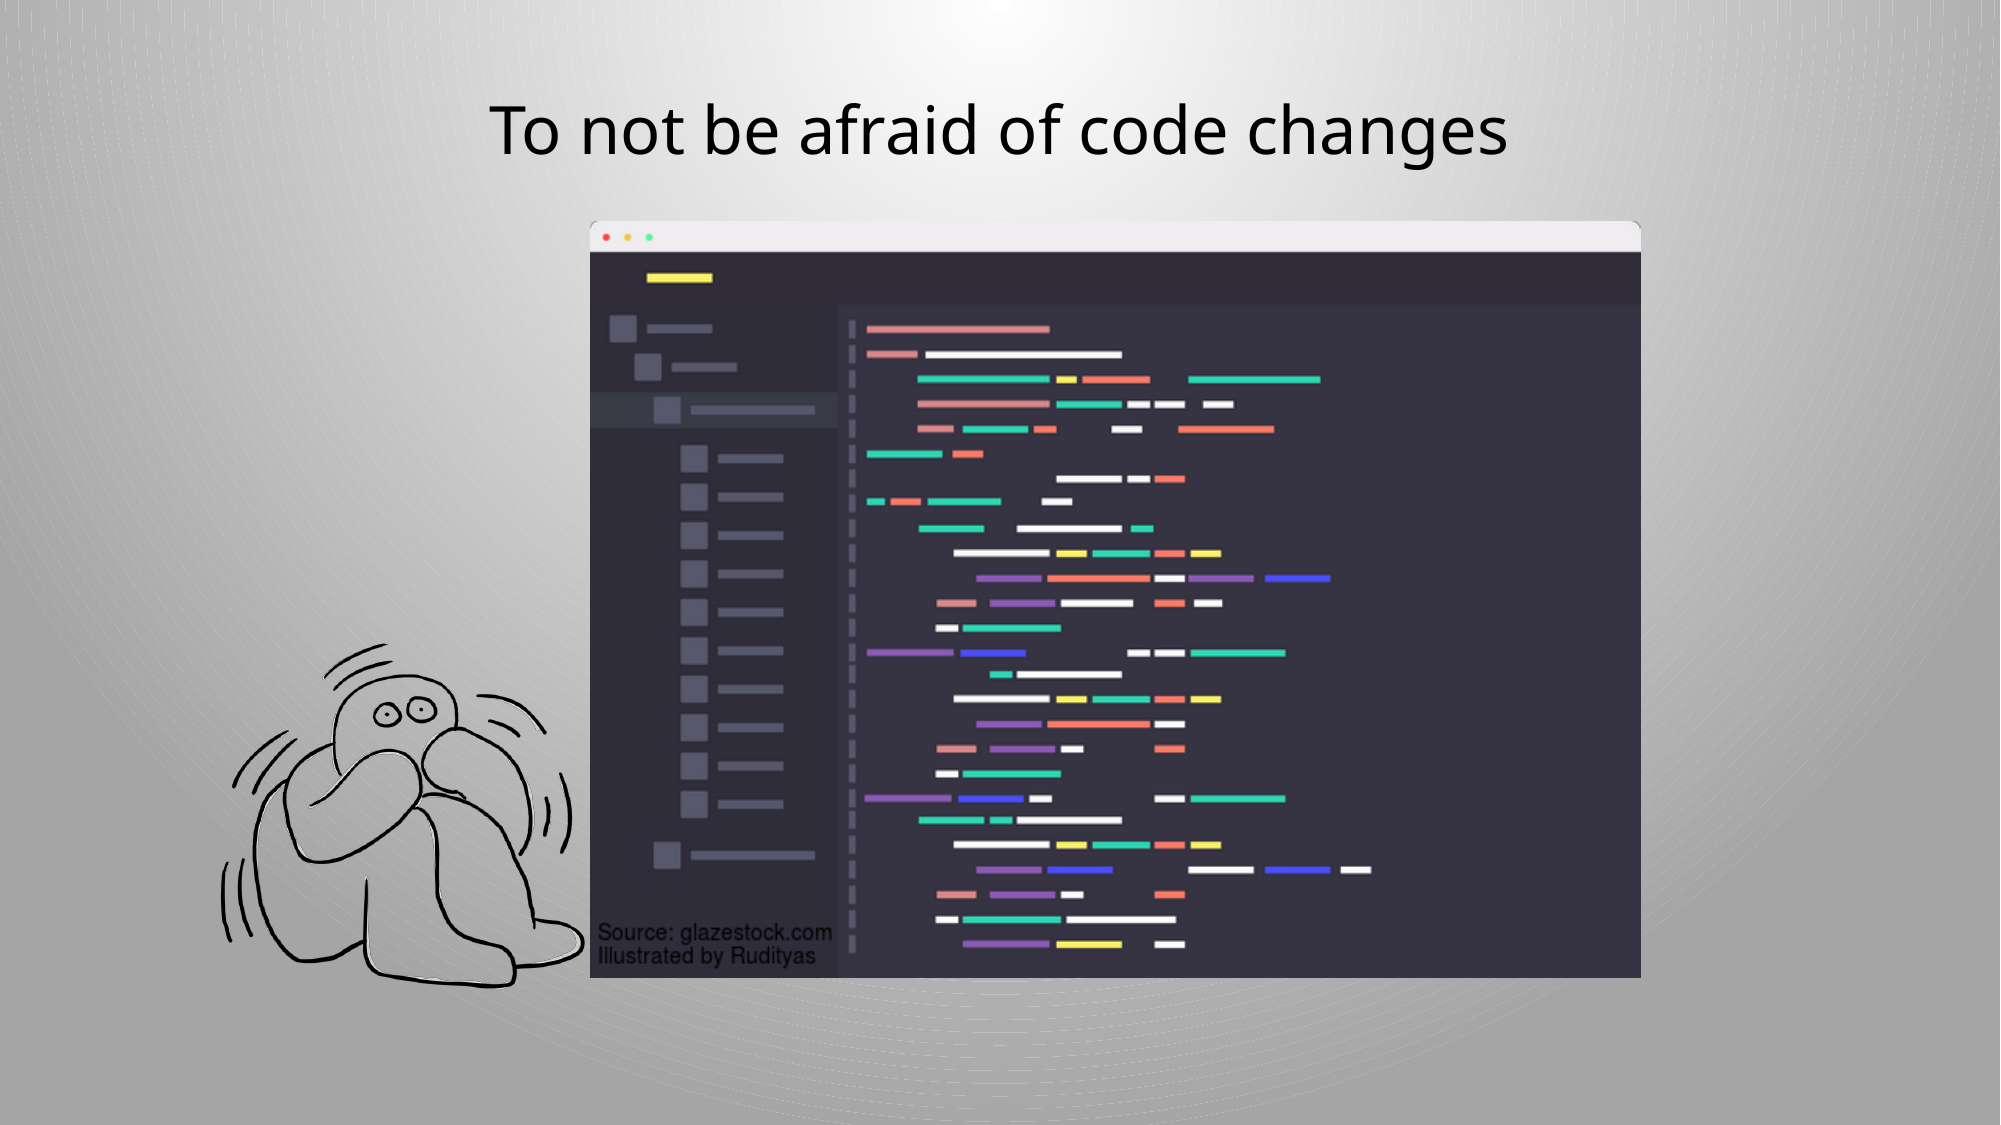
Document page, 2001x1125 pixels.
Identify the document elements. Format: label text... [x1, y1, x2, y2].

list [199, 618, 610, 1028]
picture [590, 221, 1641, 978]
title To not be afraid of code changes [137, 24, 1863, 242]
